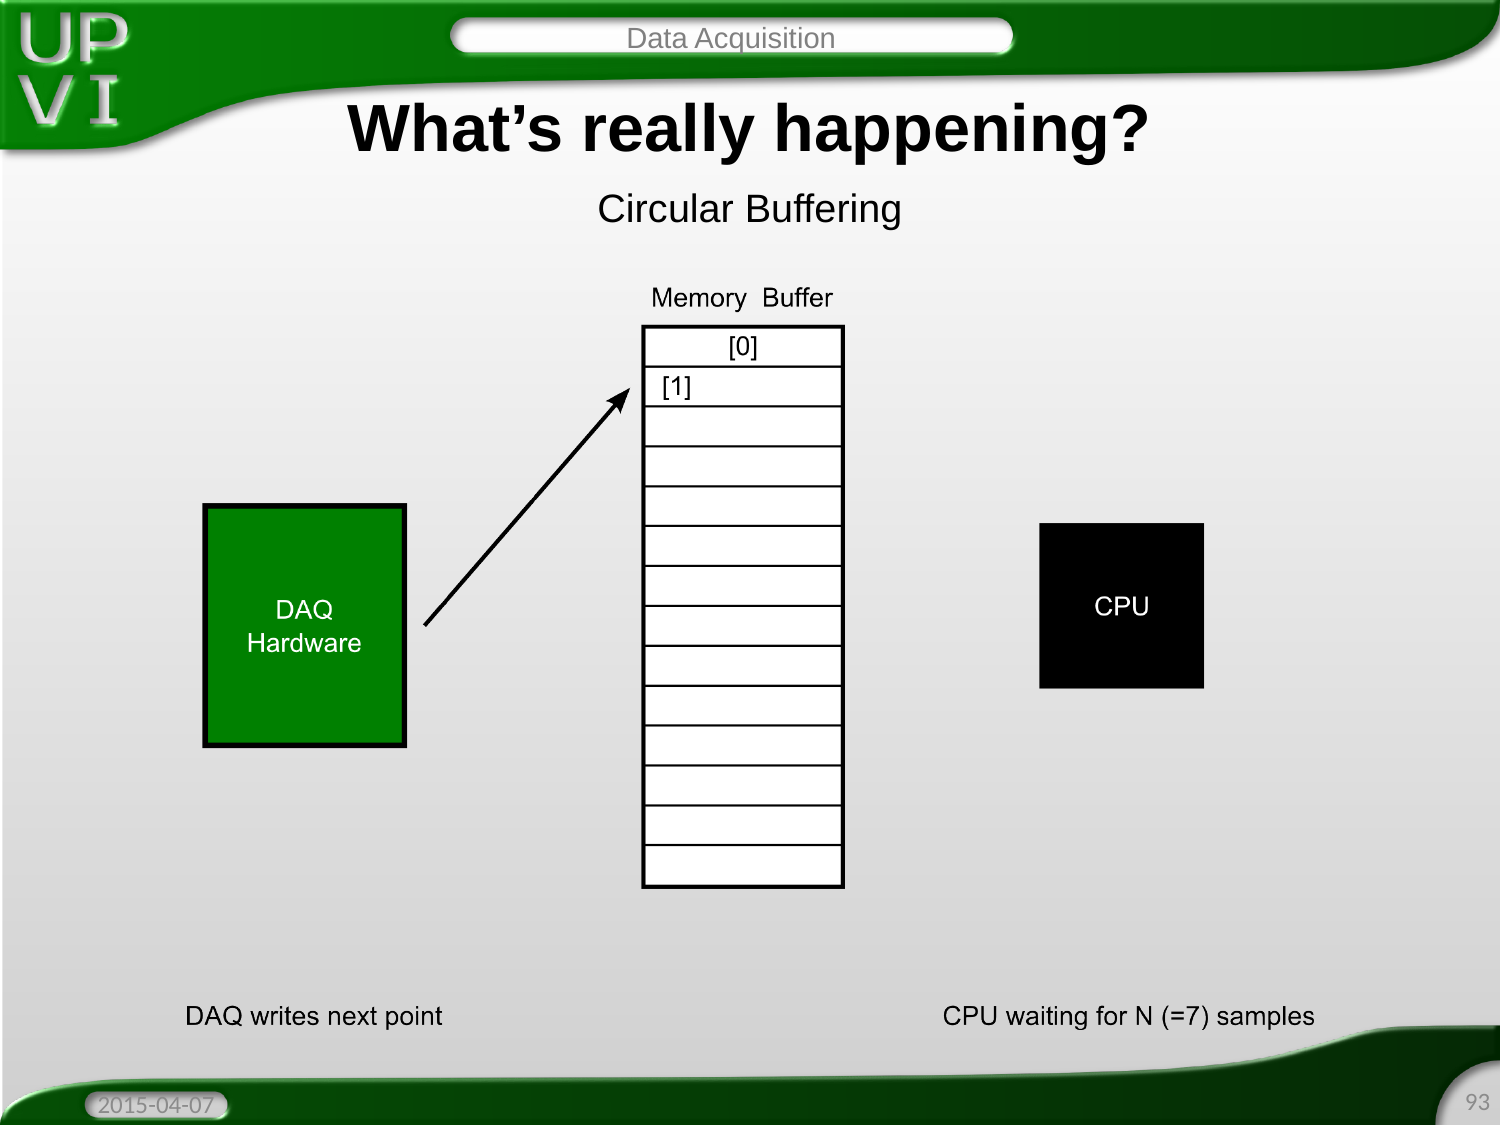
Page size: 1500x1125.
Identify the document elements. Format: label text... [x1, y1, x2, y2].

footer Data Acquisition [450, 6, 1013, 67]
title What’s really happening? [75, 75, 1425, 174]
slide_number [75, 1073, 238, 1125]
slide_number 93 [1155, 1069, 1500, 1125]
picture [0, 0, 1500, 1125]
text_box Circular Buffering [74, 174, 1425, 238]
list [187, 287, 1314, 1030]
